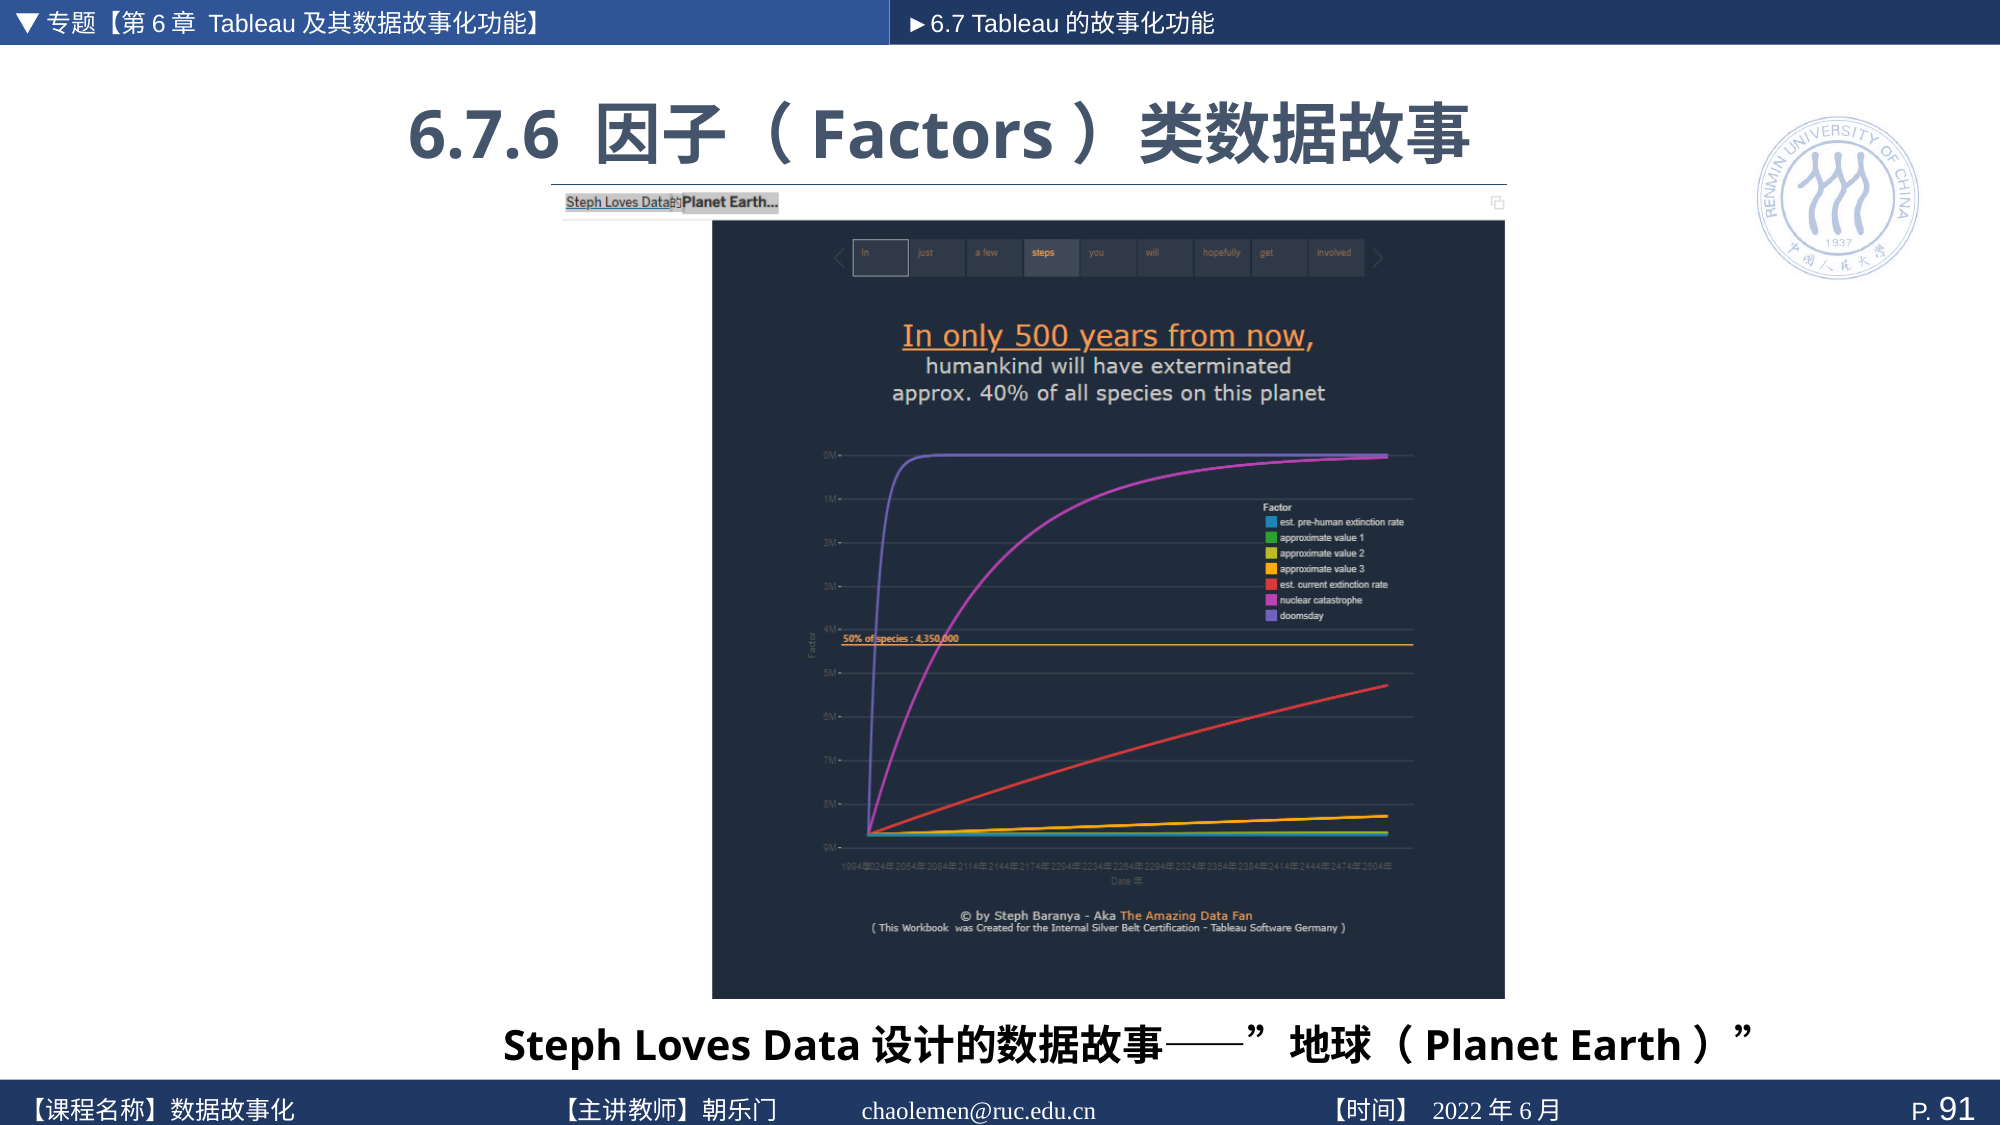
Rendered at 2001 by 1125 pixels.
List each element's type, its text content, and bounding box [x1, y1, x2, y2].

title 6.7.6 因子（Factors）类数据故事 [64, 64, 1816, 200]
text_box Steph Loves Data设计的数据故事——”地球（Planet Earth）” [314, 1011, 1921, 1077]
list ►6.7 Tableau的故事化功能 [890, 0, 1249, 43]
list ▼专题【第6章 Tableau及其数据故事化功能】 [0, 0, 725, 43]
picture [551, 184, 1507, 999]
